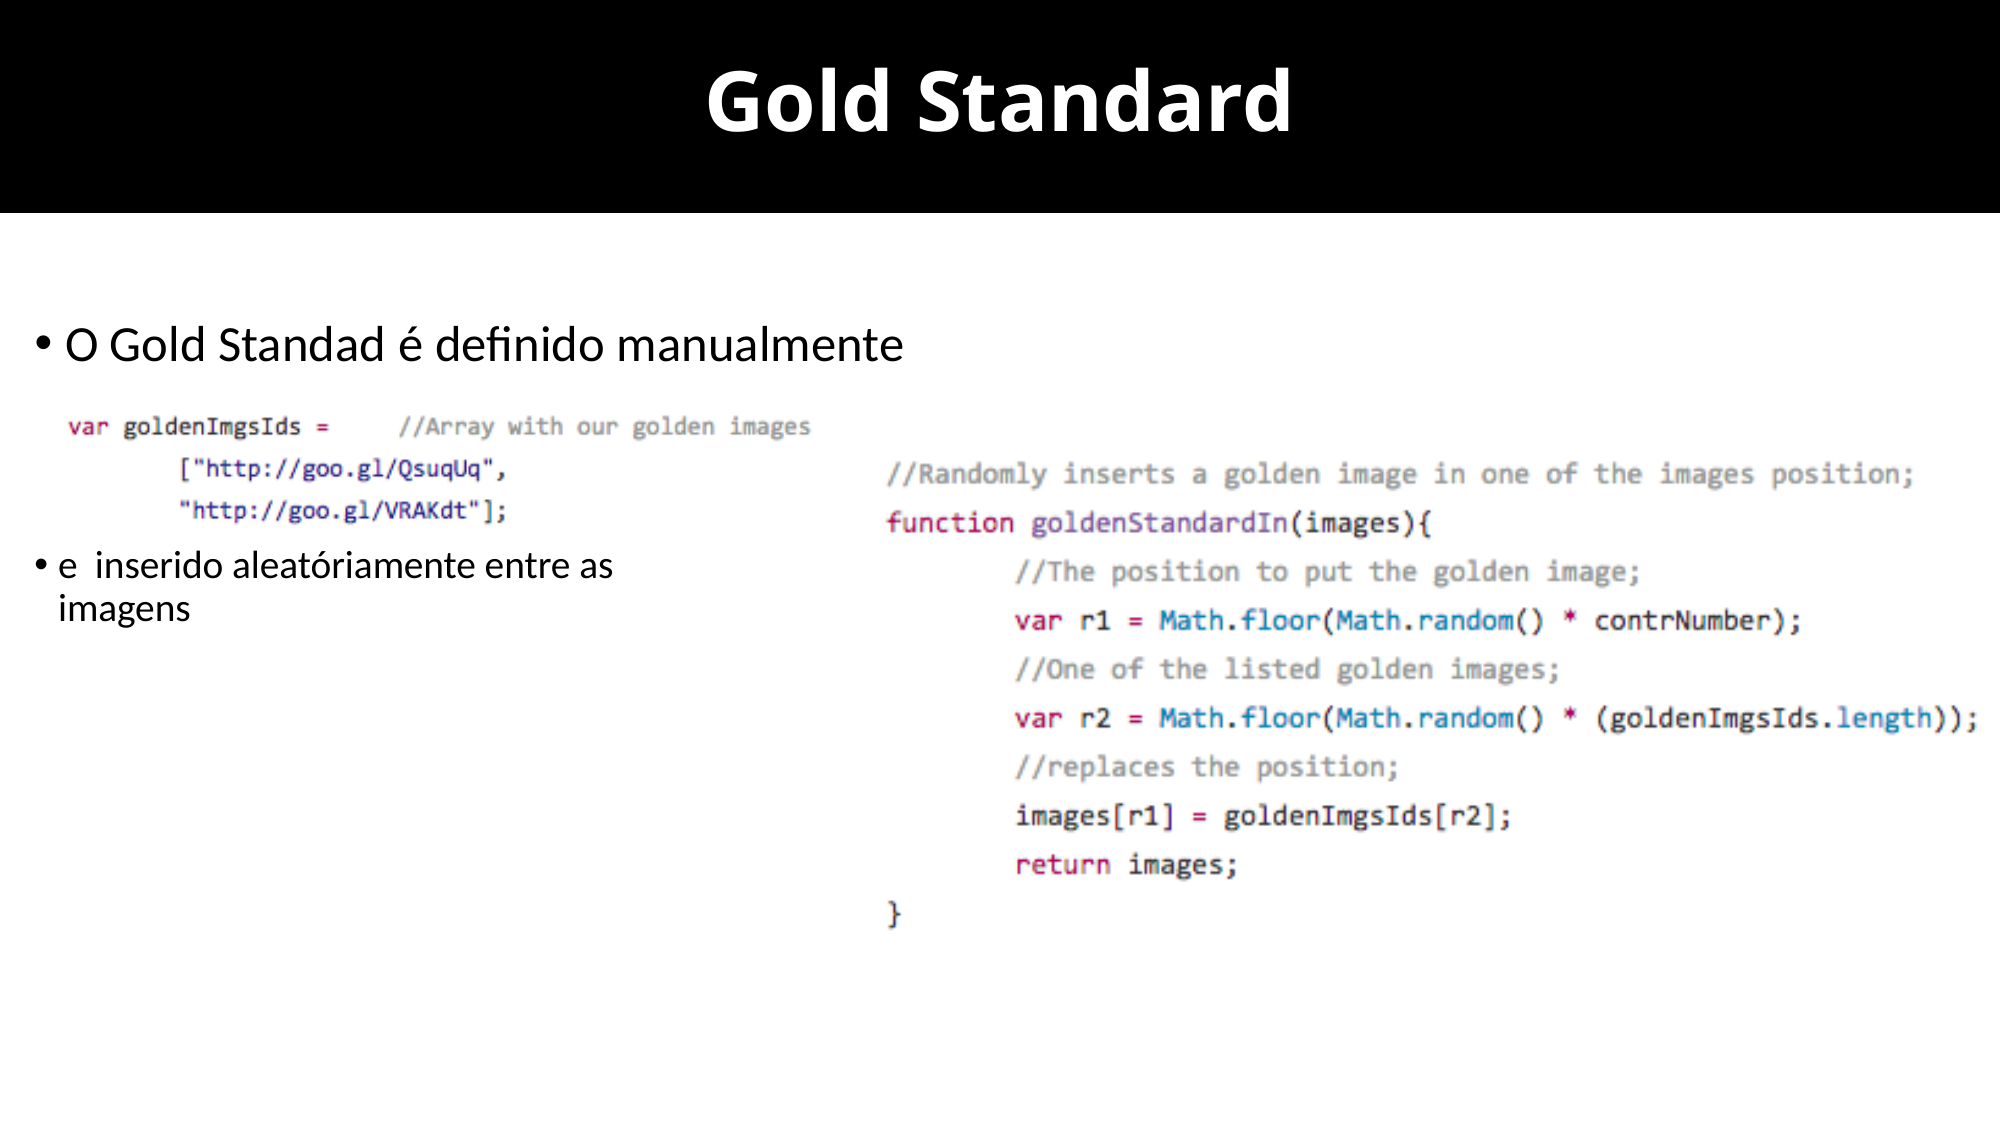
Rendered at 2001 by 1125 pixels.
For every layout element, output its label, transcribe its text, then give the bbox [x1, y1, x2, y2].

picture [56, 410, 851, 538]
list O Gold Standad é definido manualmente [19, 309, 922, 411]
title Gold Standard [0, 0, 2000, 213]
text_box e inserido aleatóriamente entre as imagens [19, 537, 693, 638]
picture [871, 450, 1992, 938]
